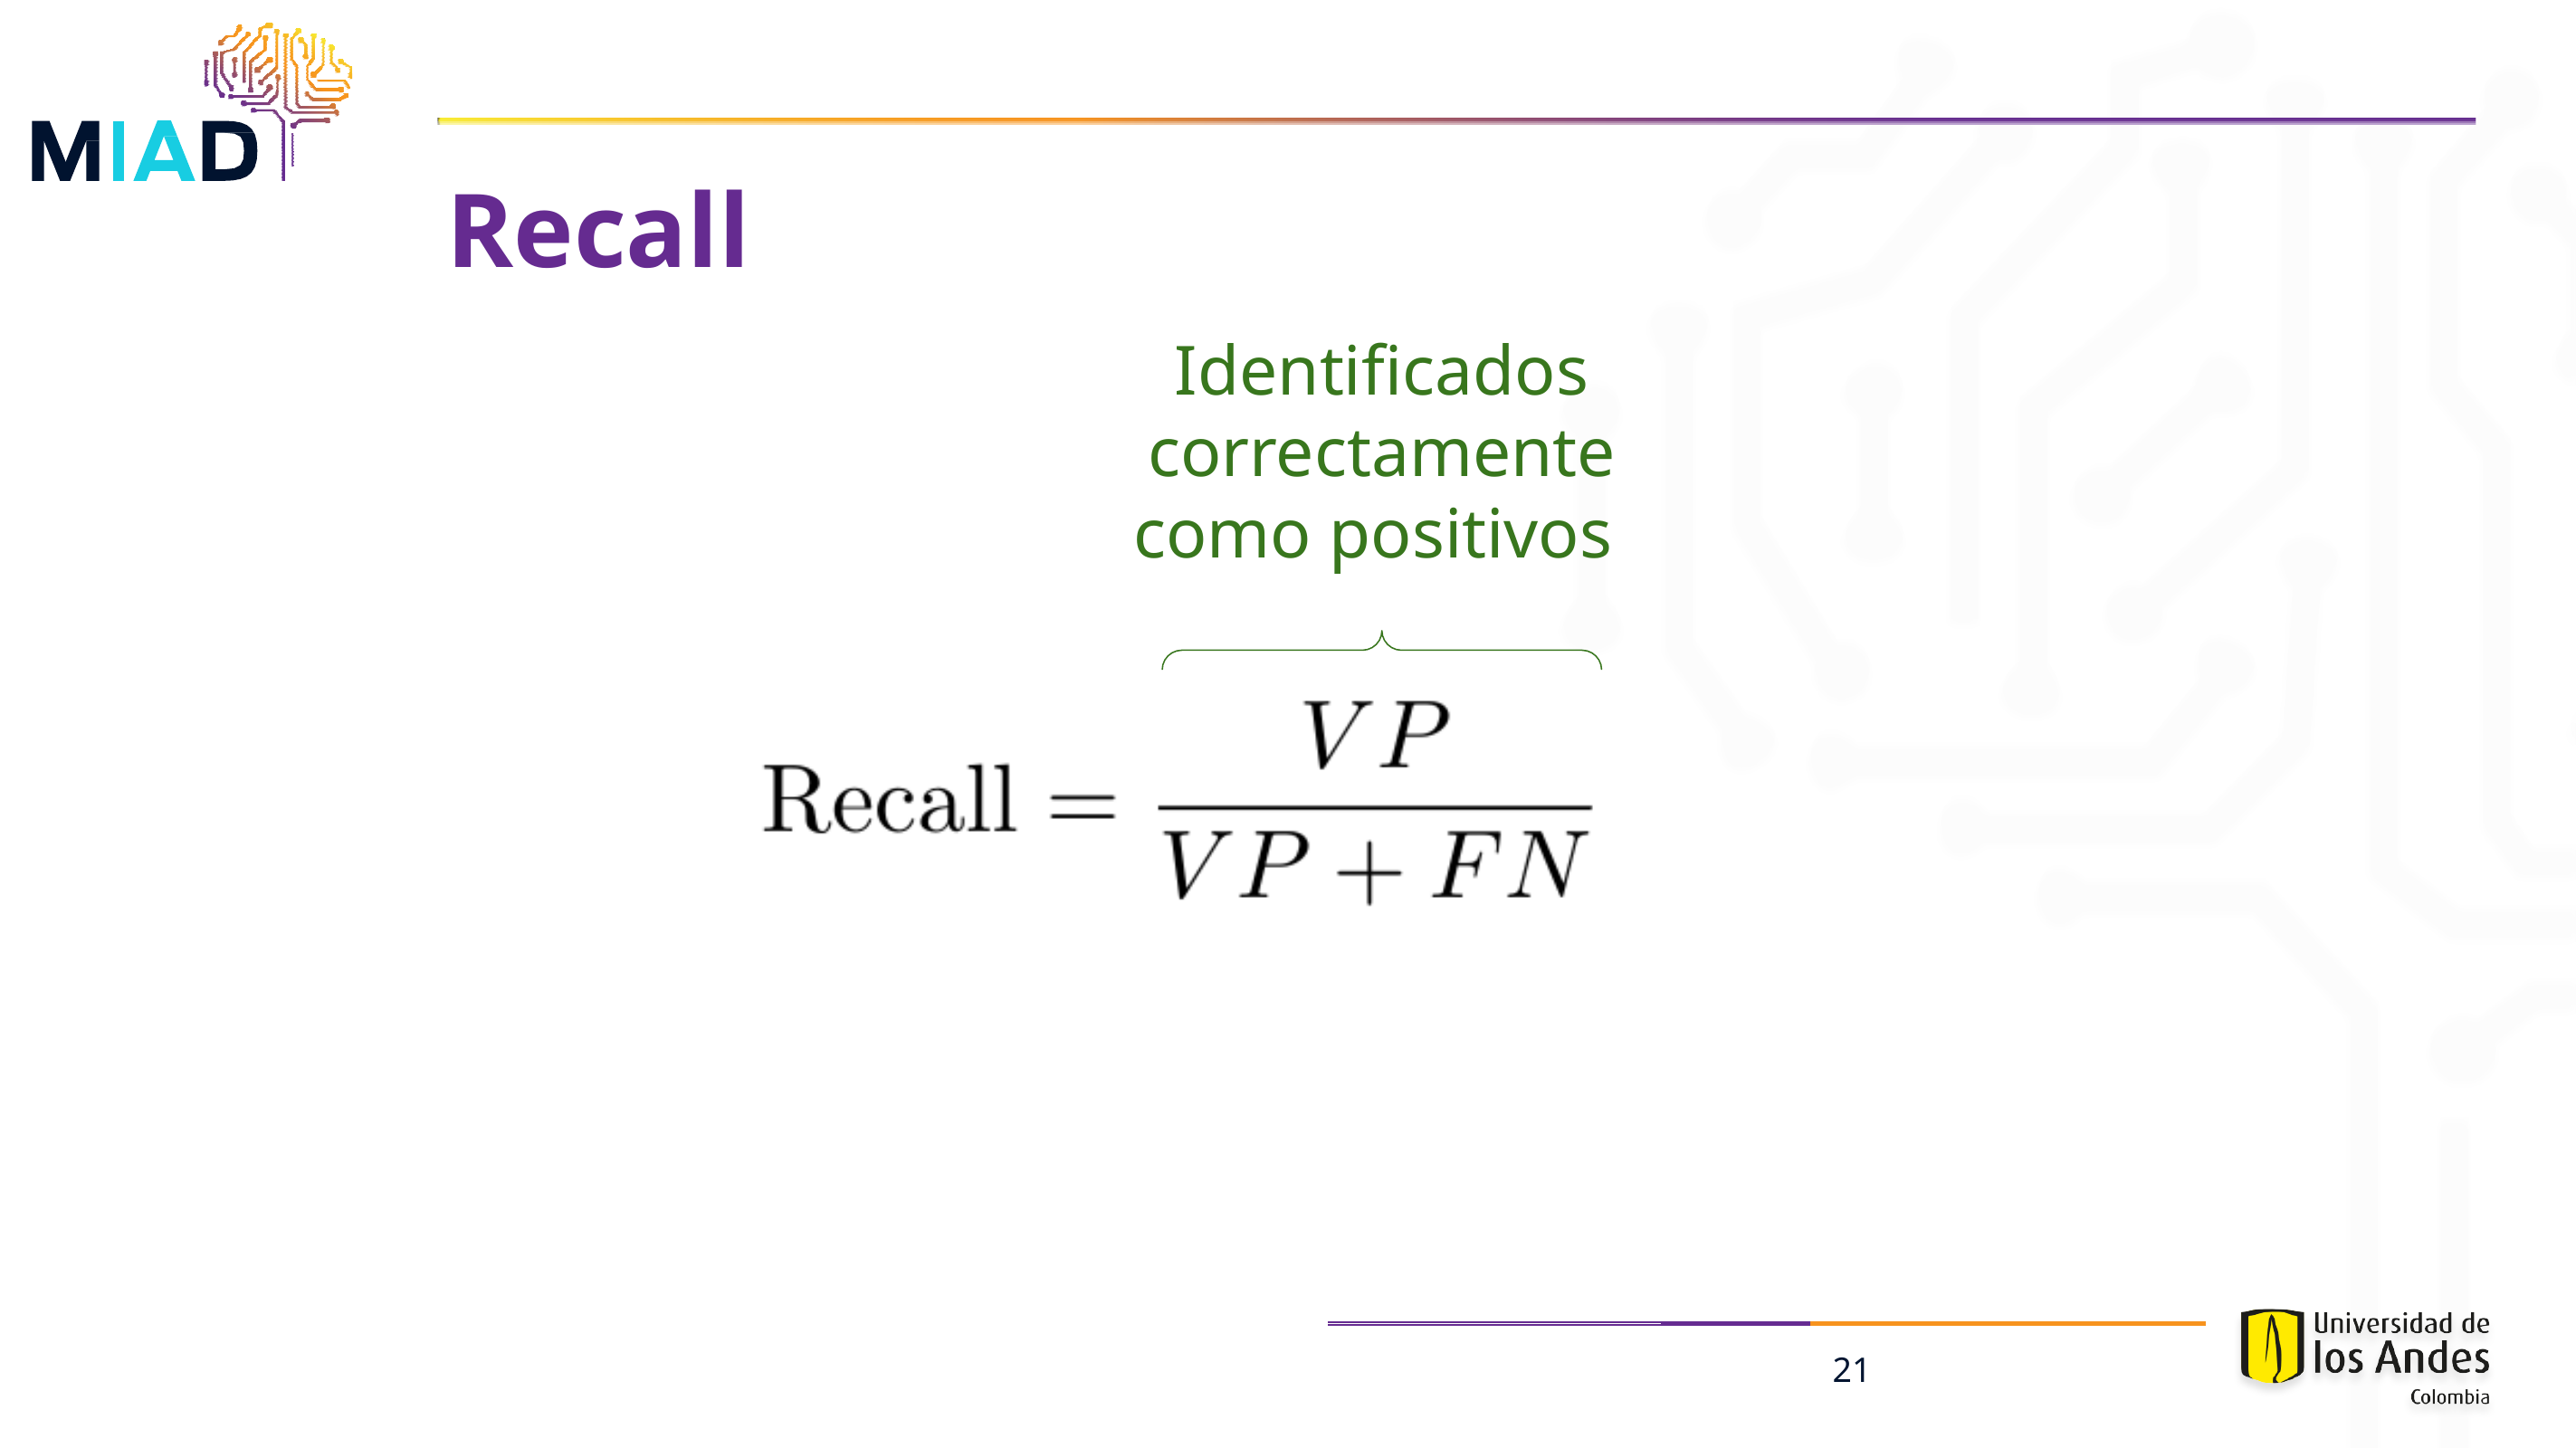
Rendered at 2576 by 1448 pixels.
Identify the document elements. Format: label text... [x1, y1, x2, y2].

slide_number 21 [1818, 1342, 2399, 1420]
text_box Recall [433, 172, 2191, 331]
picture [437, 7, 2576, 1448]
text_box [1162, 630, 1602, 669]
picture [204, 23, 353, 181]
text_box Identificados correctamente como positivos [1092, 313, 1673, 586]
